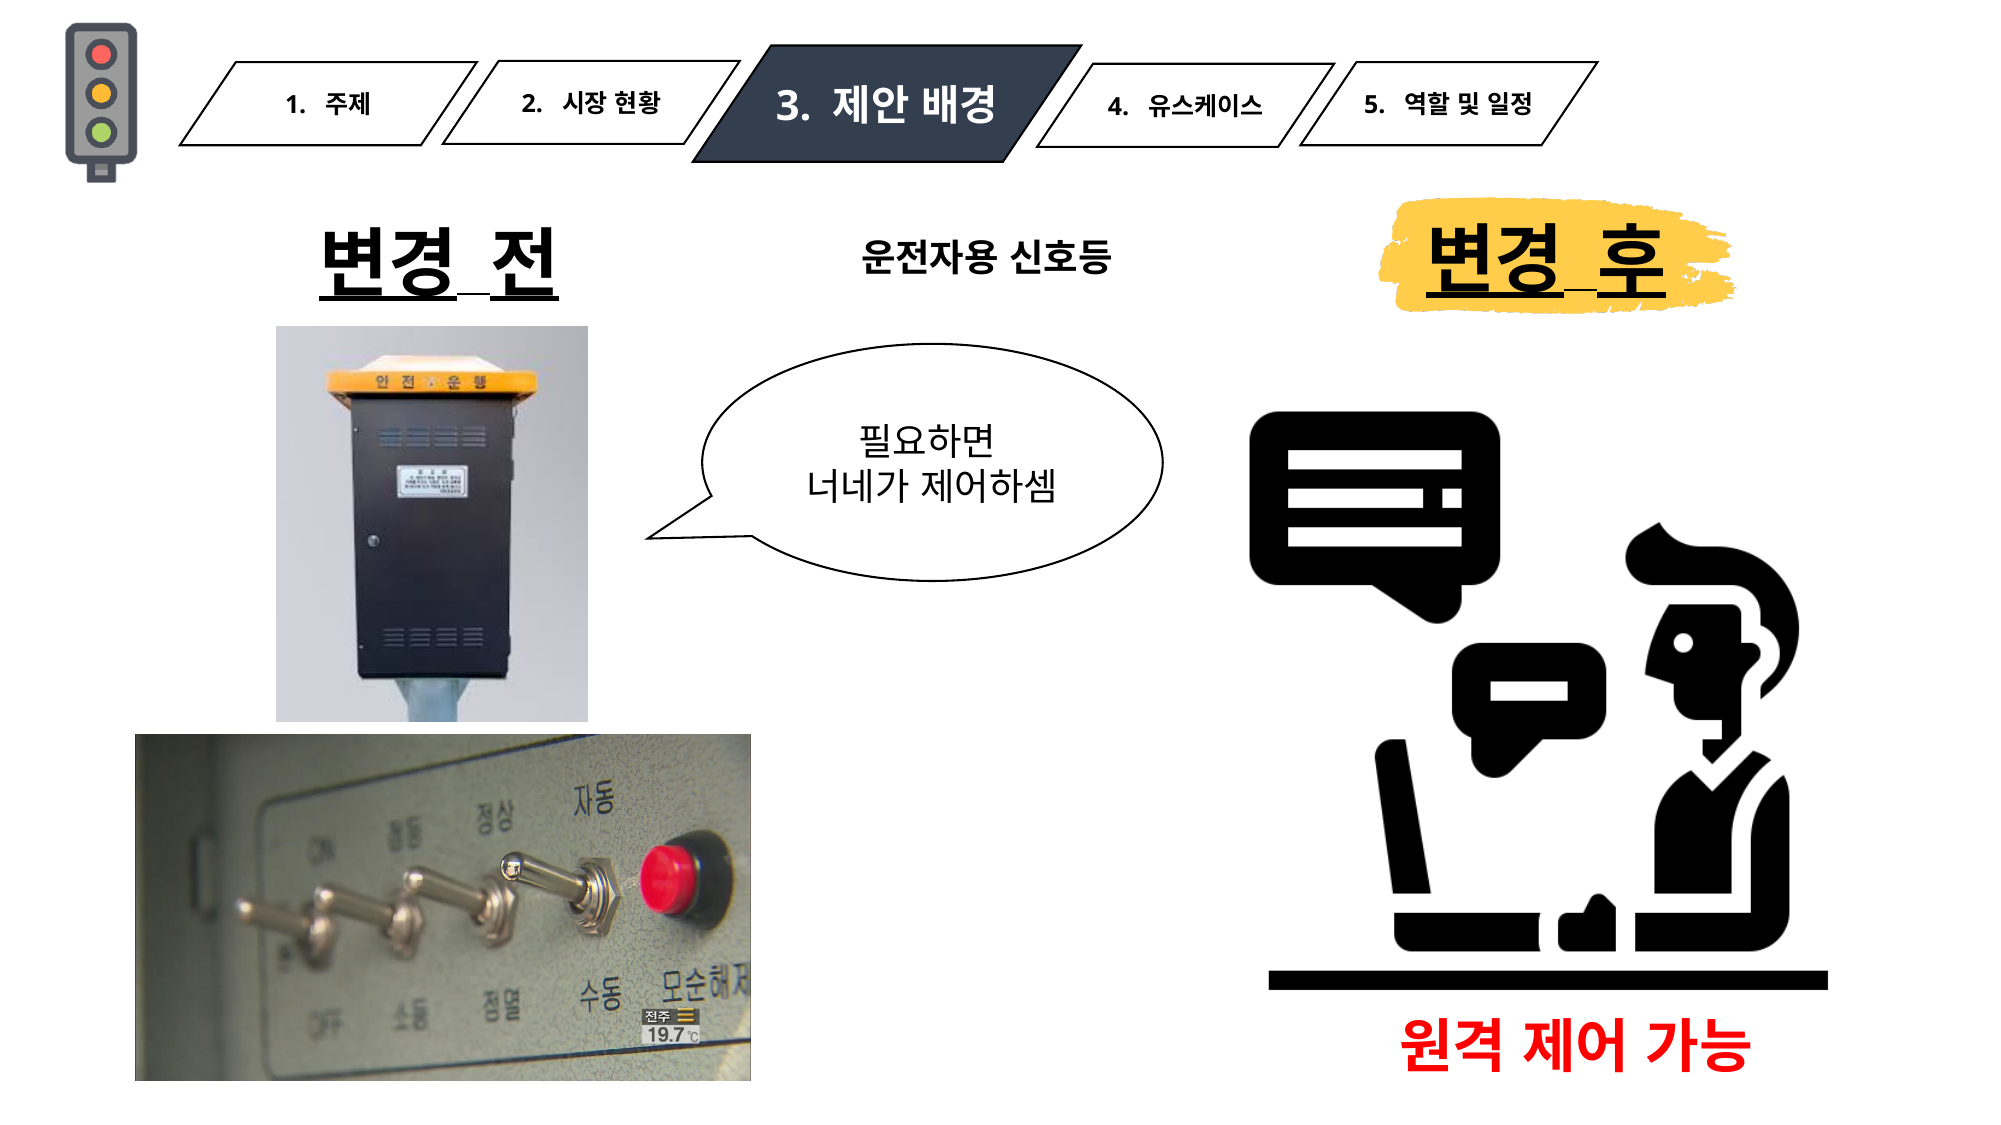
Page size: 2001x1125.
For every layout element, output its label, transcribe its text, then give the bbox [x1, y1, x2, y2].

text_box 필요하면 너네가 제어하셈 [644, 342, 1164, 583]
picture [134, 734, 751, 1081]
picture [276, 326, 588, 722]
text_box 원격 제어 가능 [1334, 1019, 1818, 1087]
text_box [1378, 197, 1737, 314]
text_box 운전자용 신호등 [846, 226, 1154, 287]
text_box 변경 전 [304, 207, 637, 313]
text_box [179, 45, 1598, 162]
picture [1240, 402, 1857, 1019]
picture [39, 18, 163, 191]
